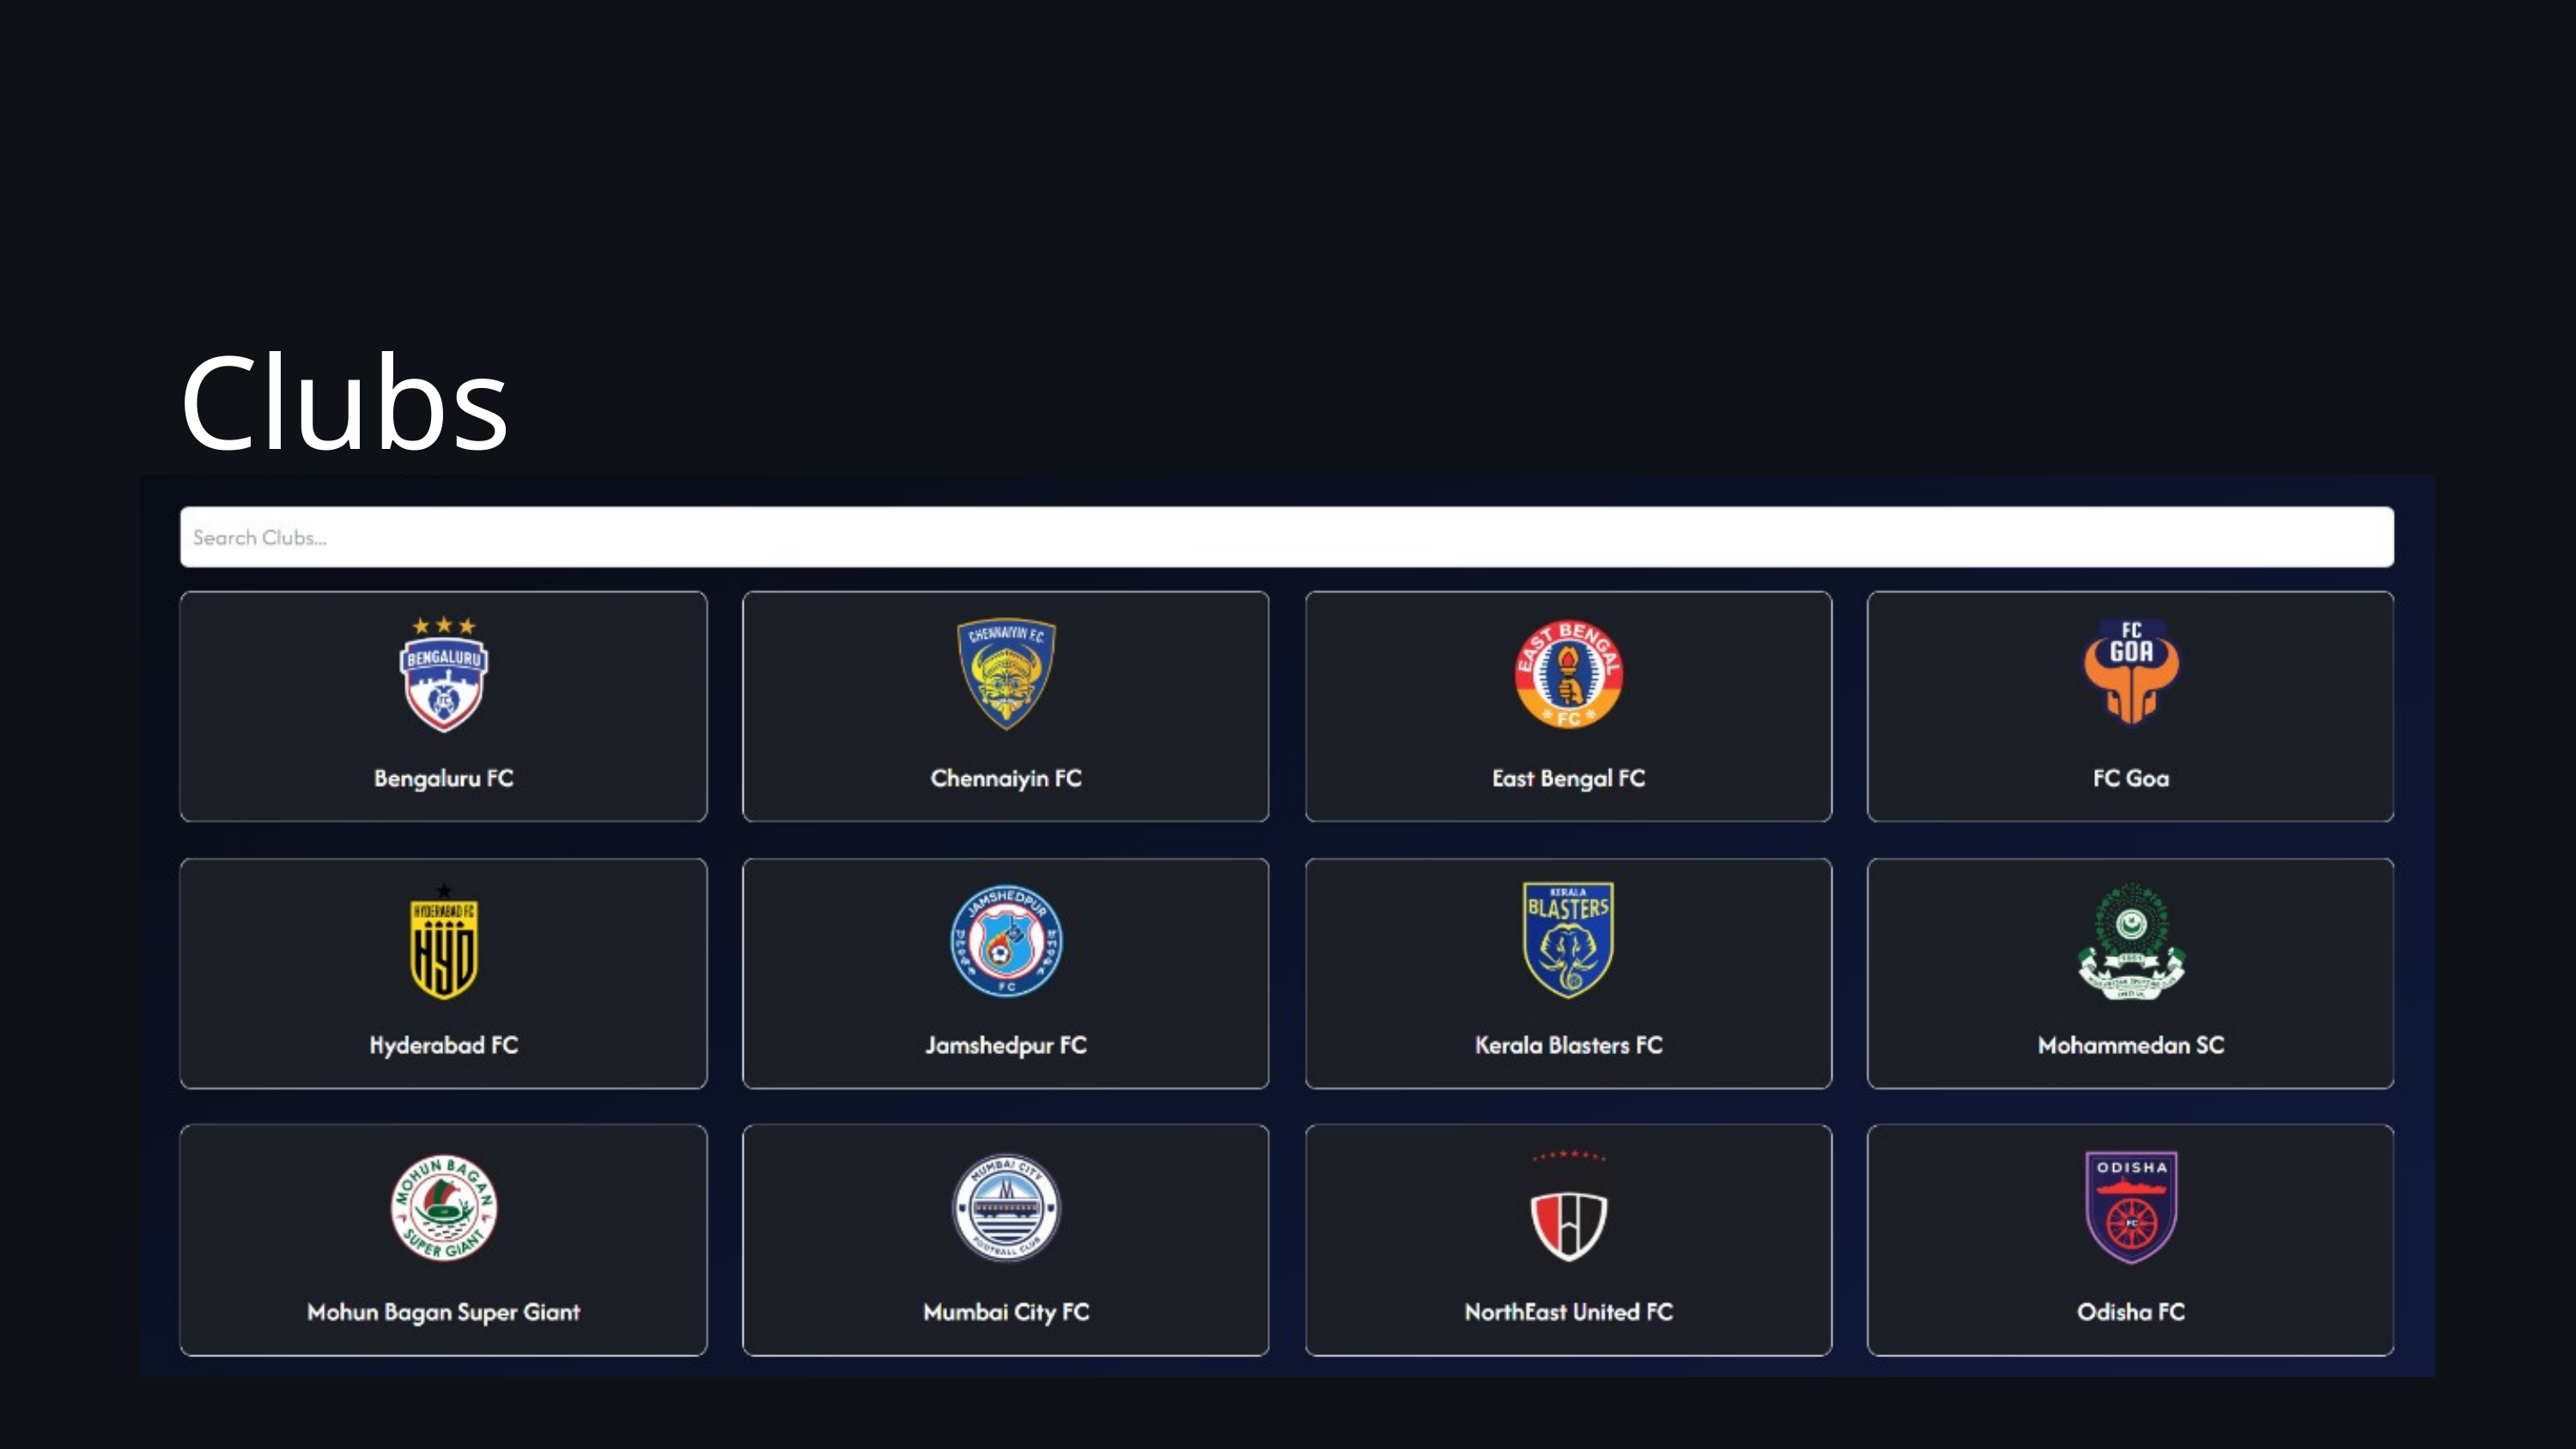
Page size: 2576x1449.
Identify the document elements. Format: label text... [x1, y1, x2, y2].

text_box [140, 475, 2436, 1377]
text_box Clubs [177, 320, 1595, 476]
